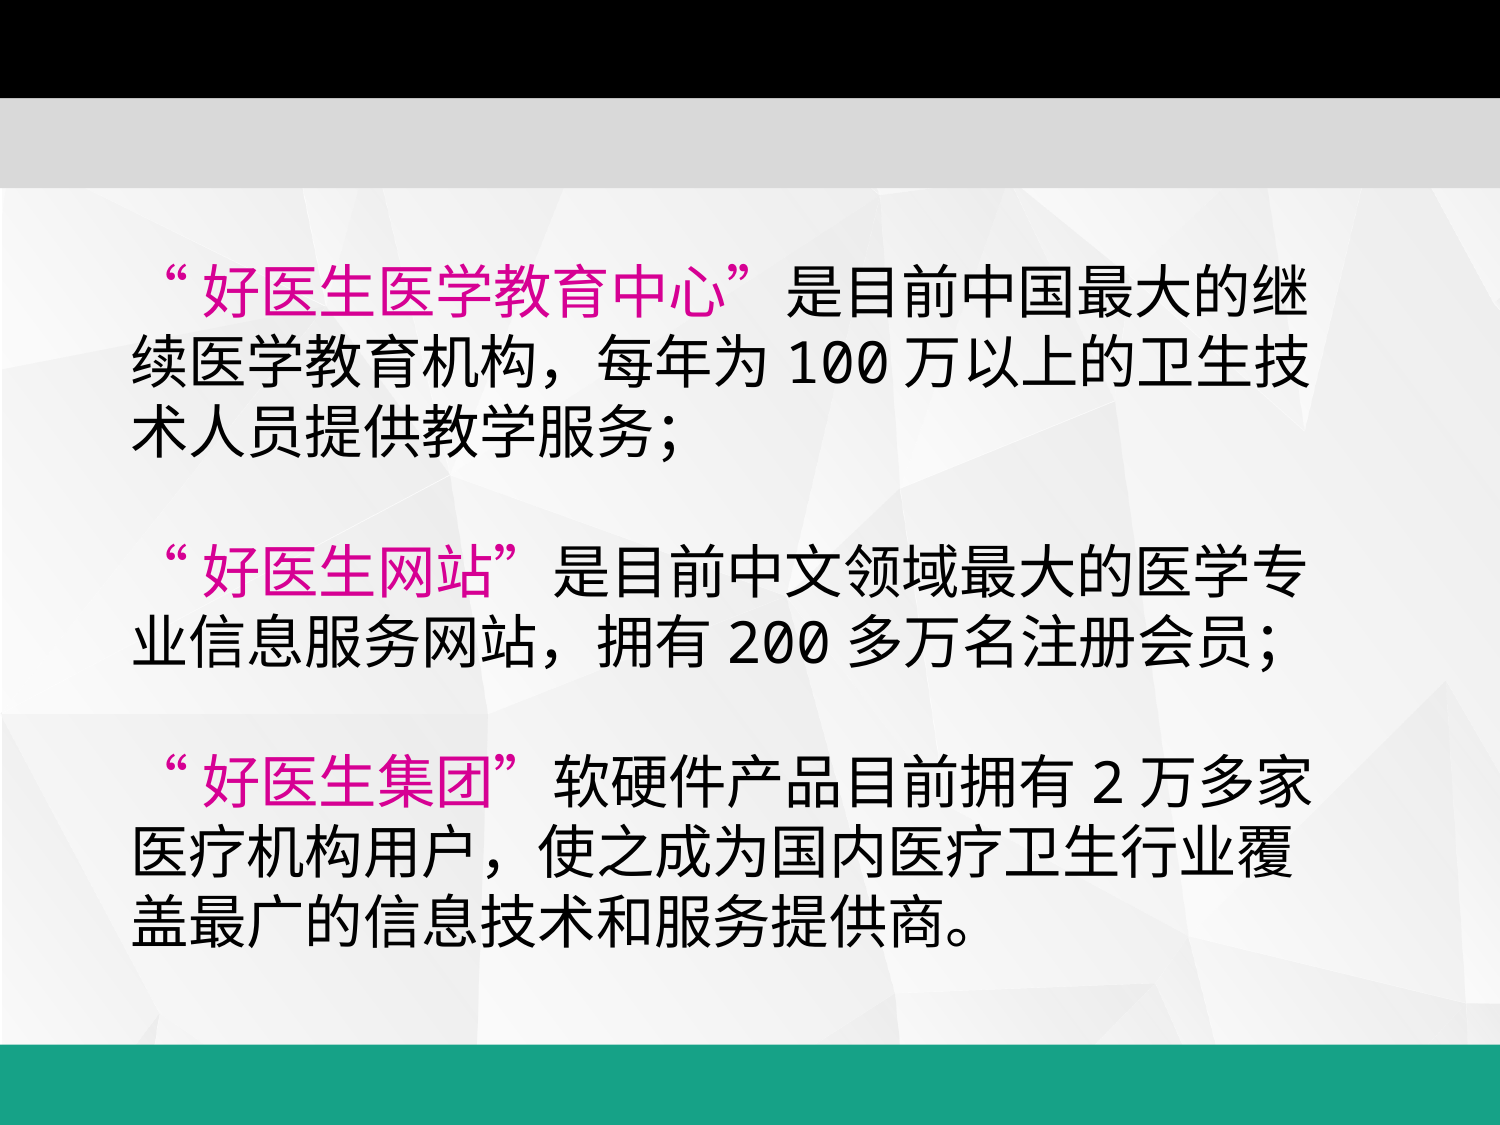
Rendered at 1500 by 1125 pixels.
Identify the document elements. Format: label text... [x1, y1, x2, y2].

picture [0, 189, 1500, 1044]
text_box “好医生医学教育中心”是目前中国最大的继续医学教育机构，每年为100万以上的卫生技术人员提供教学服务； “好医生网站”是目前中文领域最大的医学专业信息服务网站，拥有200多万名注册会员； “好医生集团”软硬件产品目前拥有2万多家医疗机构用户，使之成为国内医疗卫生行业覆盖最广的信息技术和服务提供商。 [115, 247, 1366, 1023]
